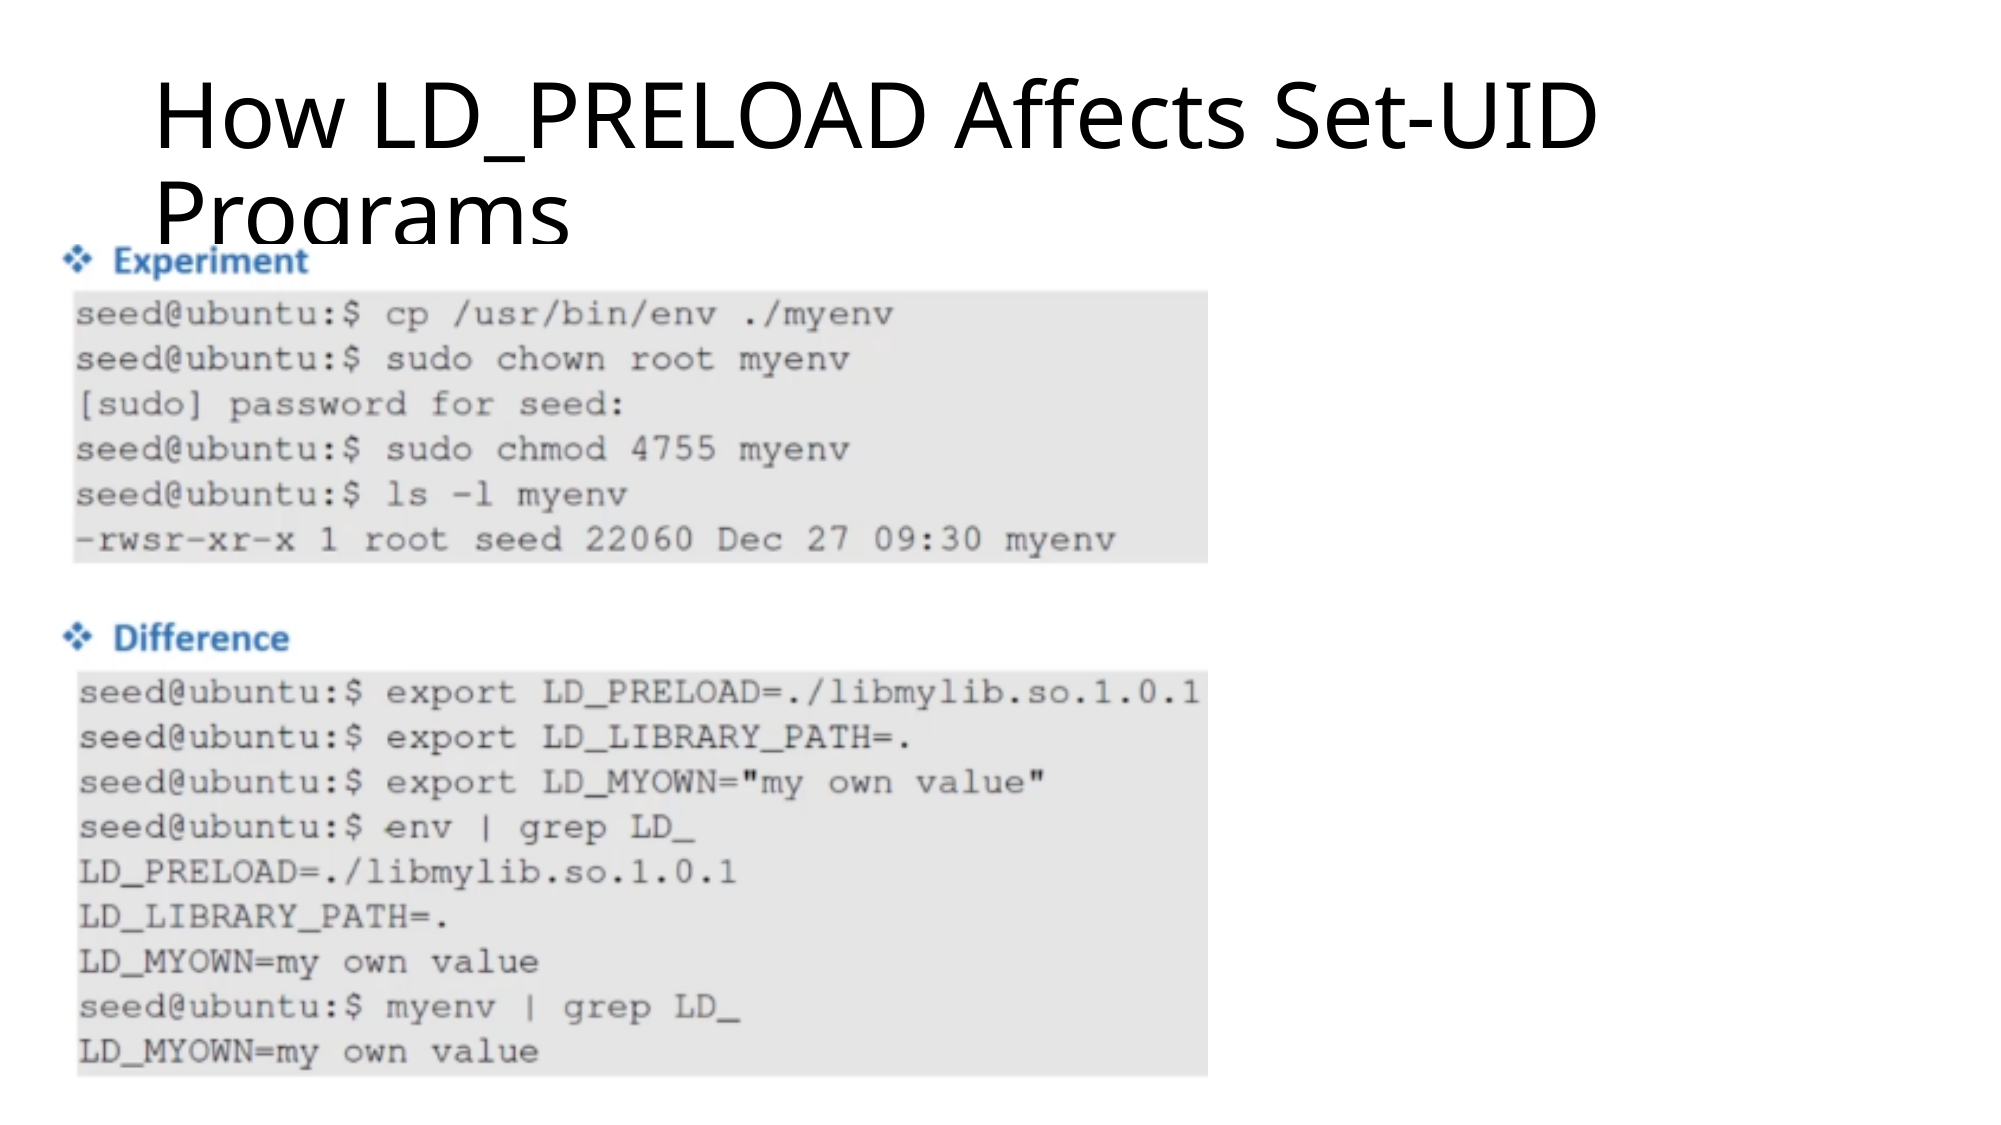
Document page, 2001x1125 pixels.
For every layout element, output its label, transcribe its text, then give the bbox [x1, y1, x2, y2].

picture [59, 244, 1208, 1080]
title How LD_PRELOAD Affects Set-UID Programs [137, 59, 1863, 278]
